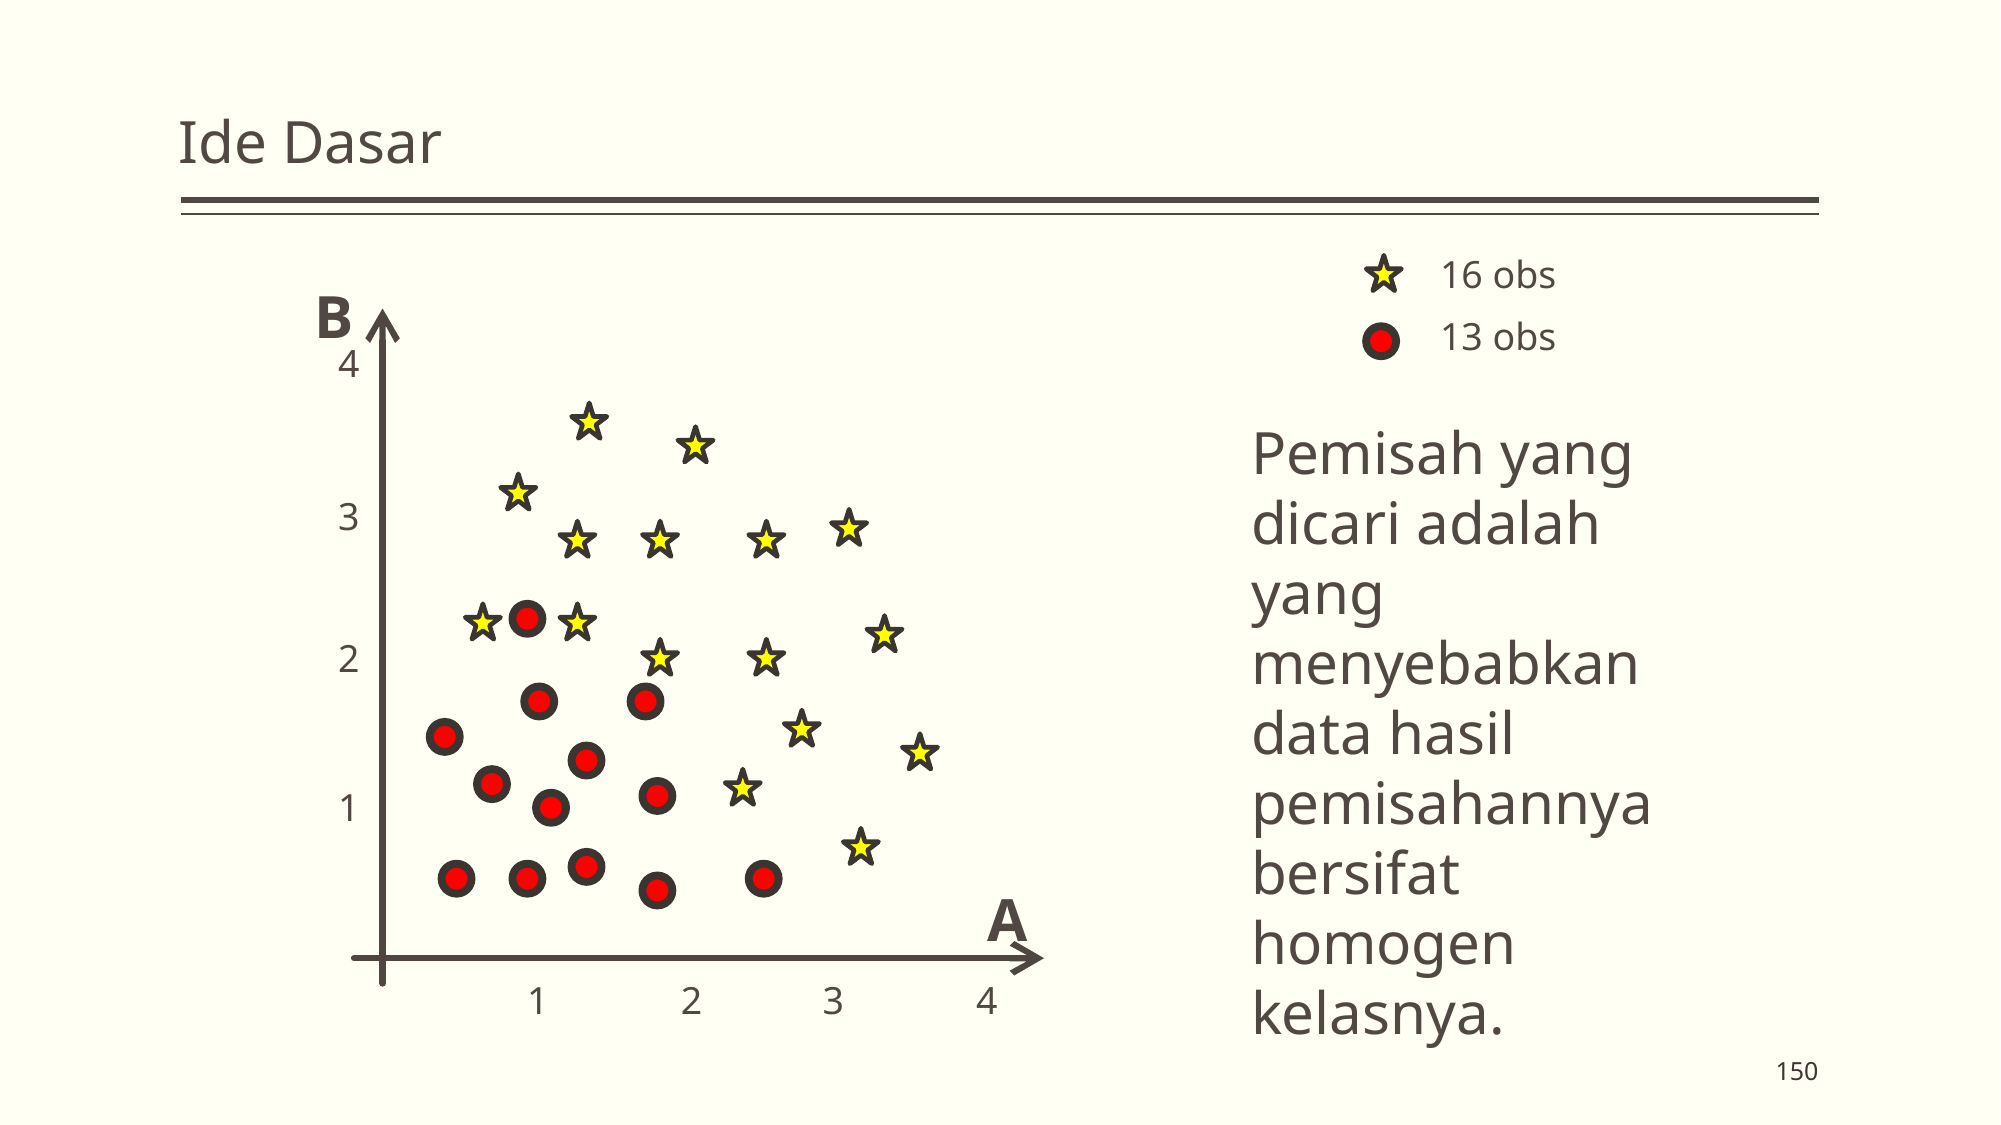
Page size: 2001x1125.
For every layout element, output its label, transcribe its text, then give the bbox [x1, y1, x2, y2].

slide_number 150 [1518, 1042, 1819, 1103]
text_box 16 obs [1425, 243, 1591, 304]
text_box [299, 273, 1045, 1031]
text_box Pemisah yang dicari adalah yang menyebabkan data hasil pemisahannya bersifat homogen kelasnya. [1236, 408, 1709, 1054]
text_box [1362, 251, 1406, 295]
title Ide Dasar [178, 58, 1473, 184]
text_box 13 obs [1425, 305, 1591, 365]
text_box [1362, 322, 1401, 361]
